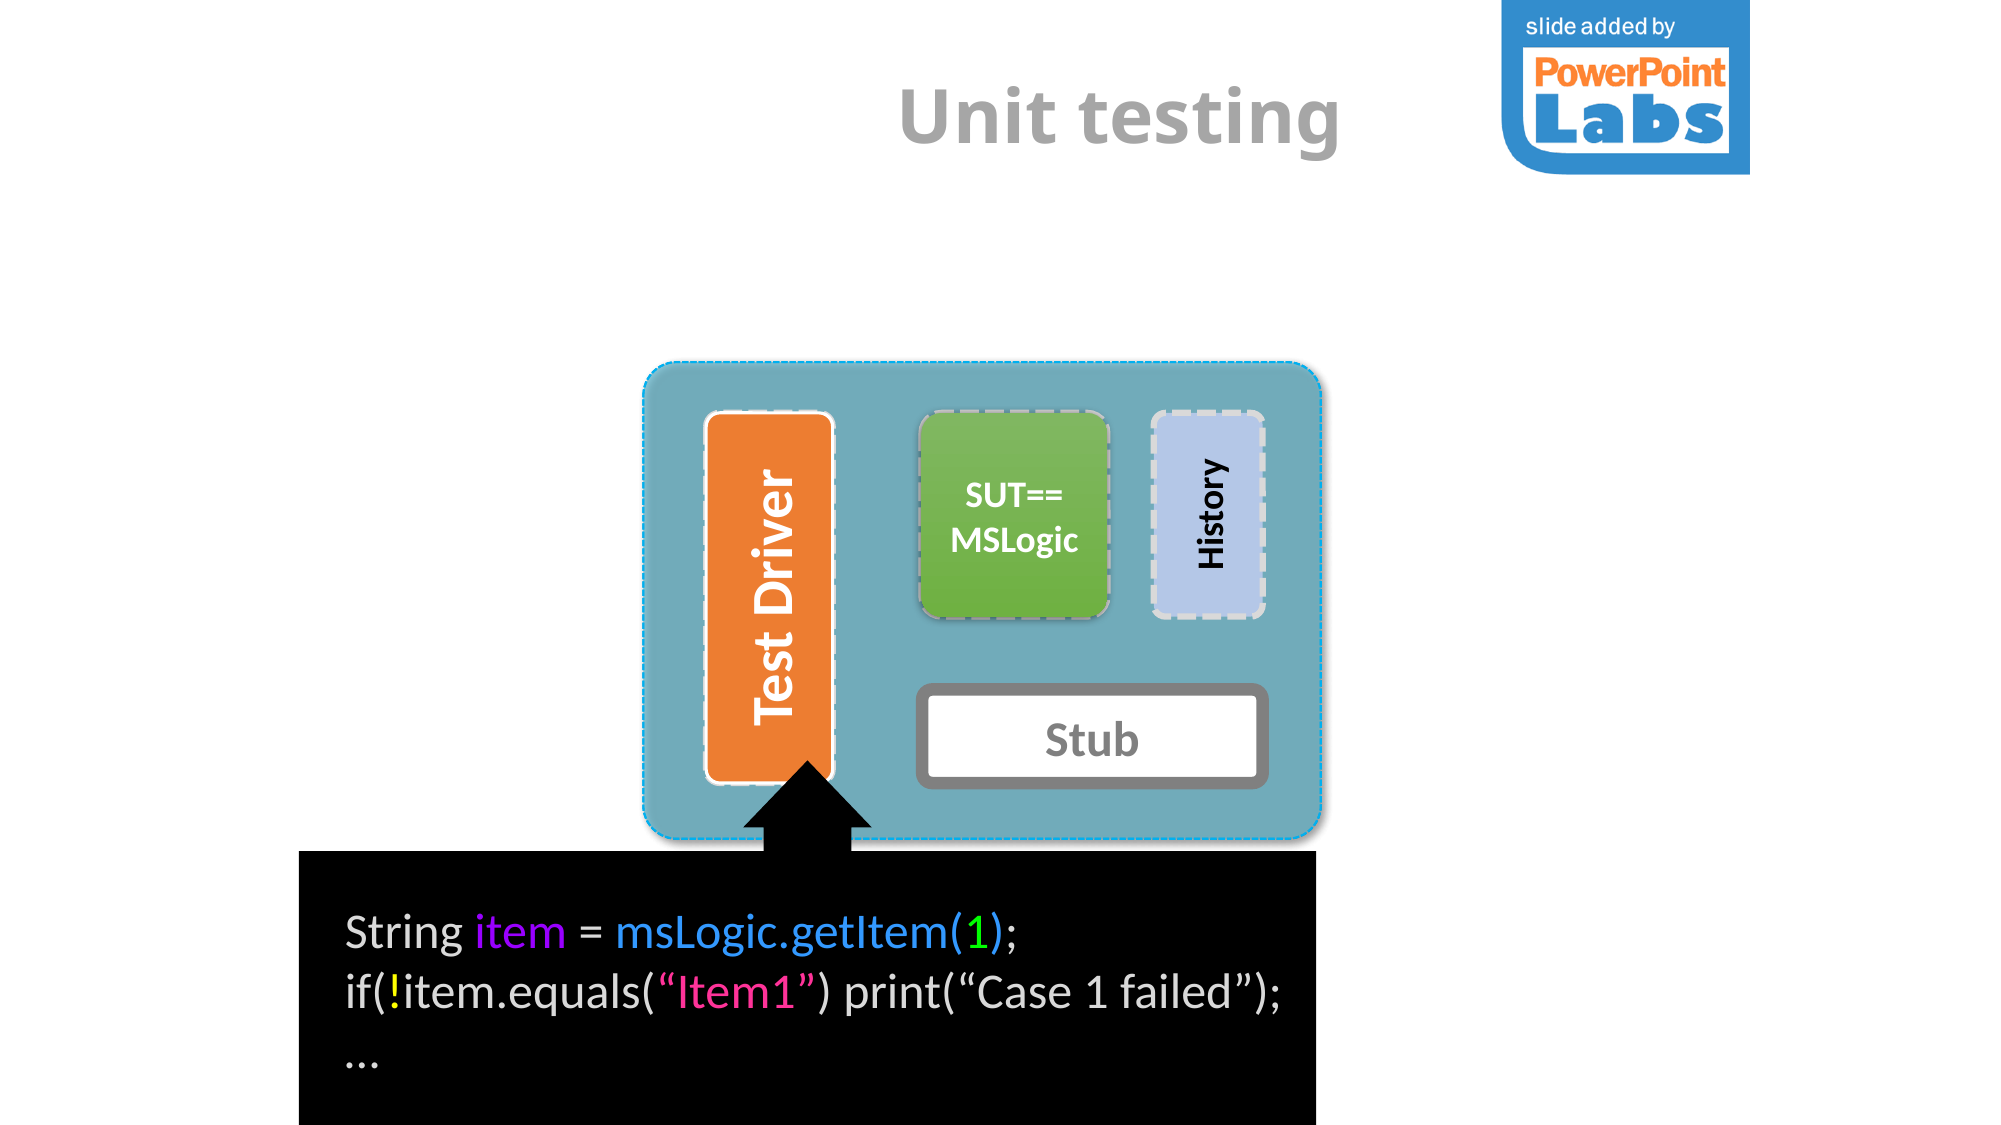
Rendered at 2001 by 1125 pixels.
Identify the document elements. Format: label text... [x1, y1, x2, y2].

picture [1499, 0, 1750, 175]
text_box Test Driver [704, 411, 835, 785]
text_box Unit testing [881, 60, 1454, 178]
text_box History [1152, 411, 1264, 618]
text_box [838, 502, 1148, 685]
text_box Stub [921, 688, 1264, 785]
text_box [642, 361, 1322, 840]
text_box String item = msLogic.getItem(1); if(!item.equals(“Item1”) print(“Case 1 failed”); … [298, 760, 1317, 1125]
text_box SUT== MSLogic [921, 412, 1108, 502]
